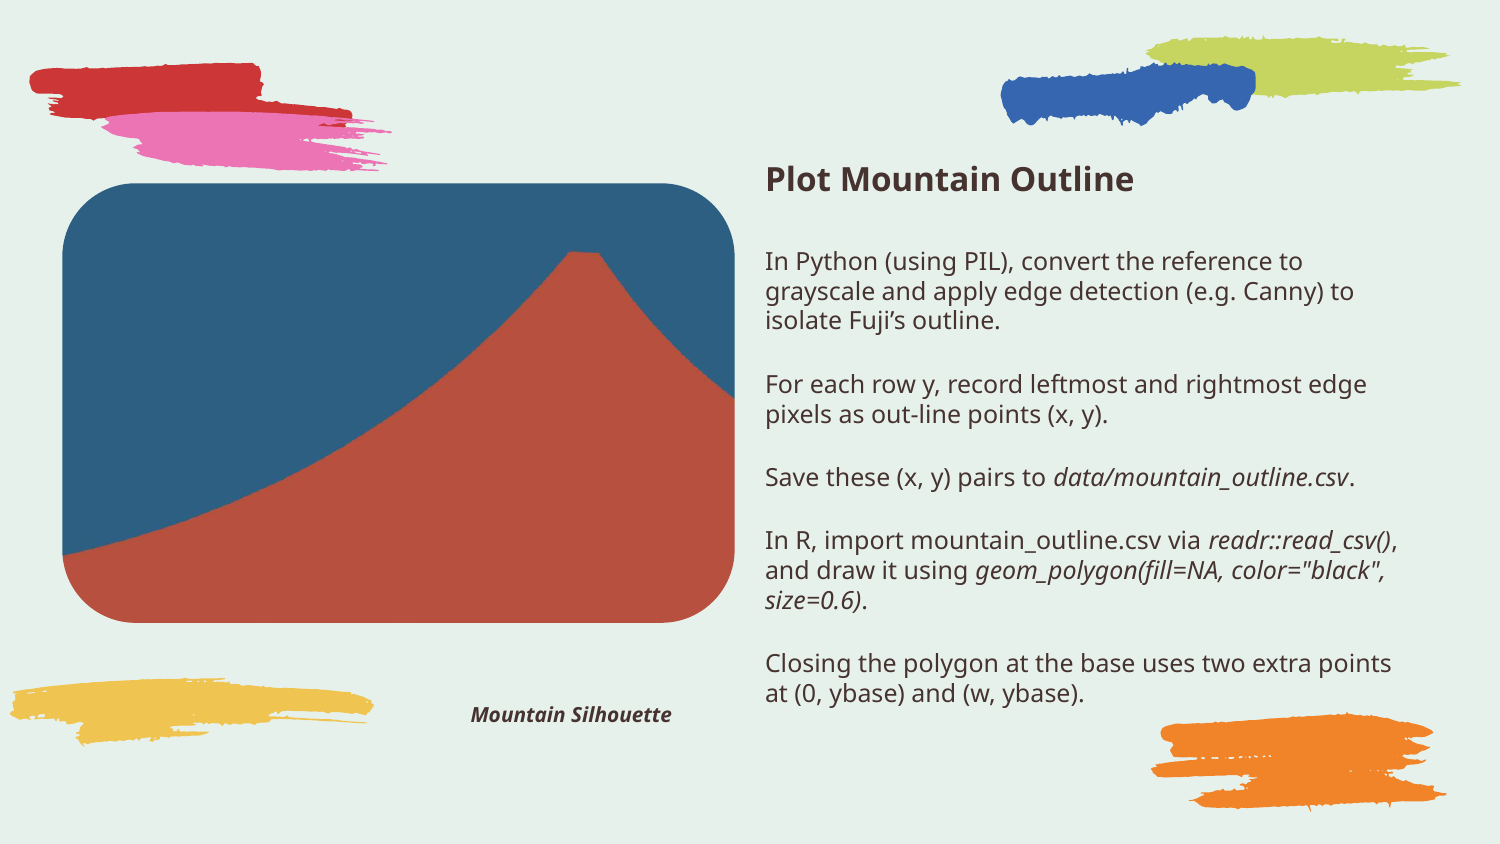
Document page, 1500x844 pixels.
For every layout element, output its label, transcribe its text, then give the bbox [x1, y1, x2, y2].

subtitle In Python (using PIL), convert the reference to grayscale and apply edge detection (e.g. Canny) to isolate Fuji’s outline. For each row y, record leftmost and rightmost edge pixels as out-line points (x, y). Save these (x, y) pairs to data/mountain_outline.csv. In R, import mountain_outline.csv via readr::read_csv(), and draw it using geom_polygon(fill=NA, color="black", size=0.6). Closing the polygon at the base uses two extra points at (0, ybase) and (w, ybase). [750, 230, 1420, 742]
text_box [29, 62, 353, 121]
text_box [9, 677, 257, 747]
subtitle Mountain Silhouette [144, 686, 687, 739]
title Plot Mountain Outline [750, 111, 1339, 214]
picture [62, 183, 735, 624]
text_box [100, 111, 392, 172]
